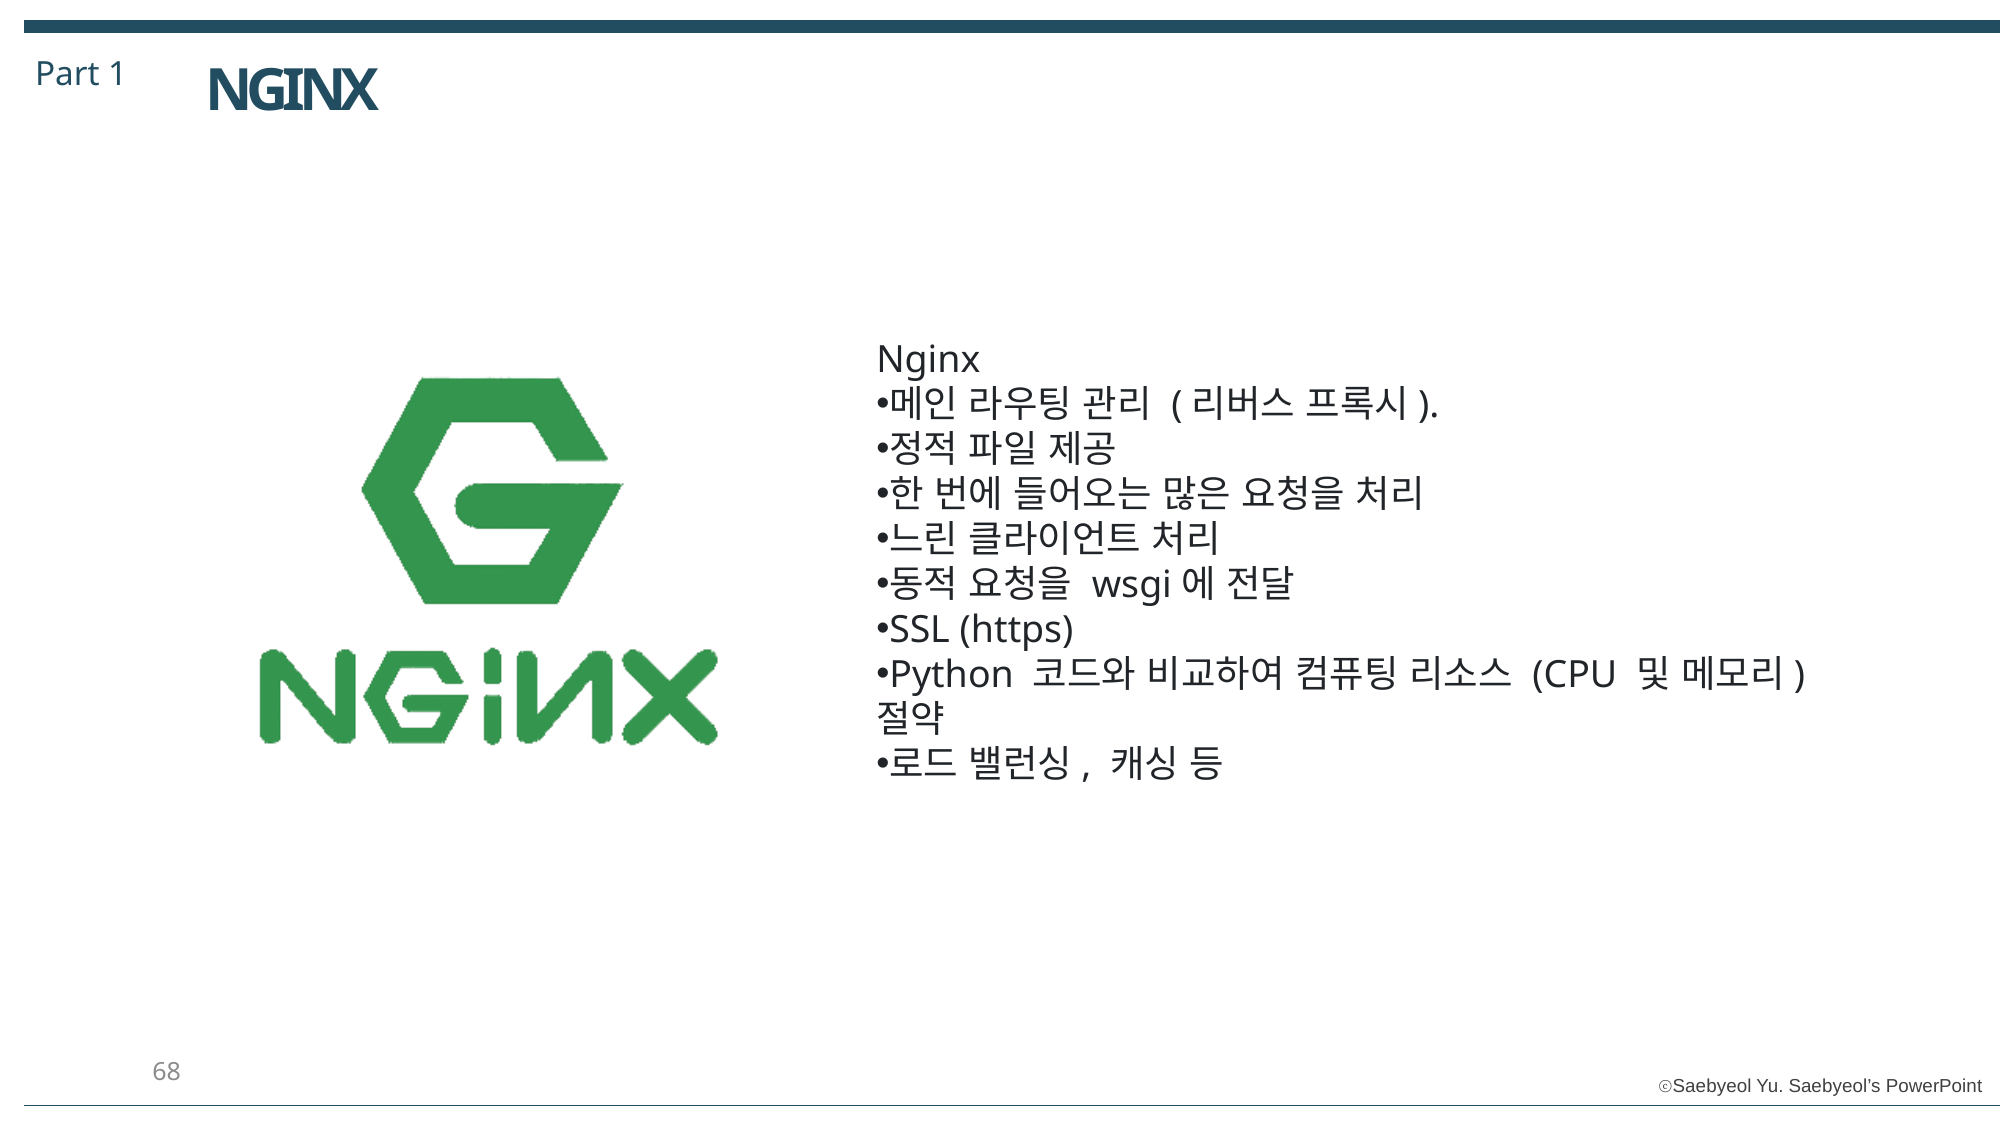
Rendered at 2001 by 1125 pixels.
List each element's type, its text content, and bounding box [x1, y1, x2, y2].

slide_number 68 [137, 1042, 588, 1103]
picture [254, 327, 724, 797]
text_box Nginx 메인 라우팅 관리 (리버스 프록시). 정적 파일 제공 한 번에 들어오는 많은 요청을 처리 느린 클라이언트 처리 동적 요청을 wsgi에 전달 SSL (https) Python 코드와 비교하여 컴퓨팅 리소스 (CPU 및 메모리) 절약 로드 밸런싱, 캐싱 등 [861, 327, 1867, 793]
text_box NGINX [190, 44, 489, 130]
text_box Part 1 [20, 44, 143, 100]
